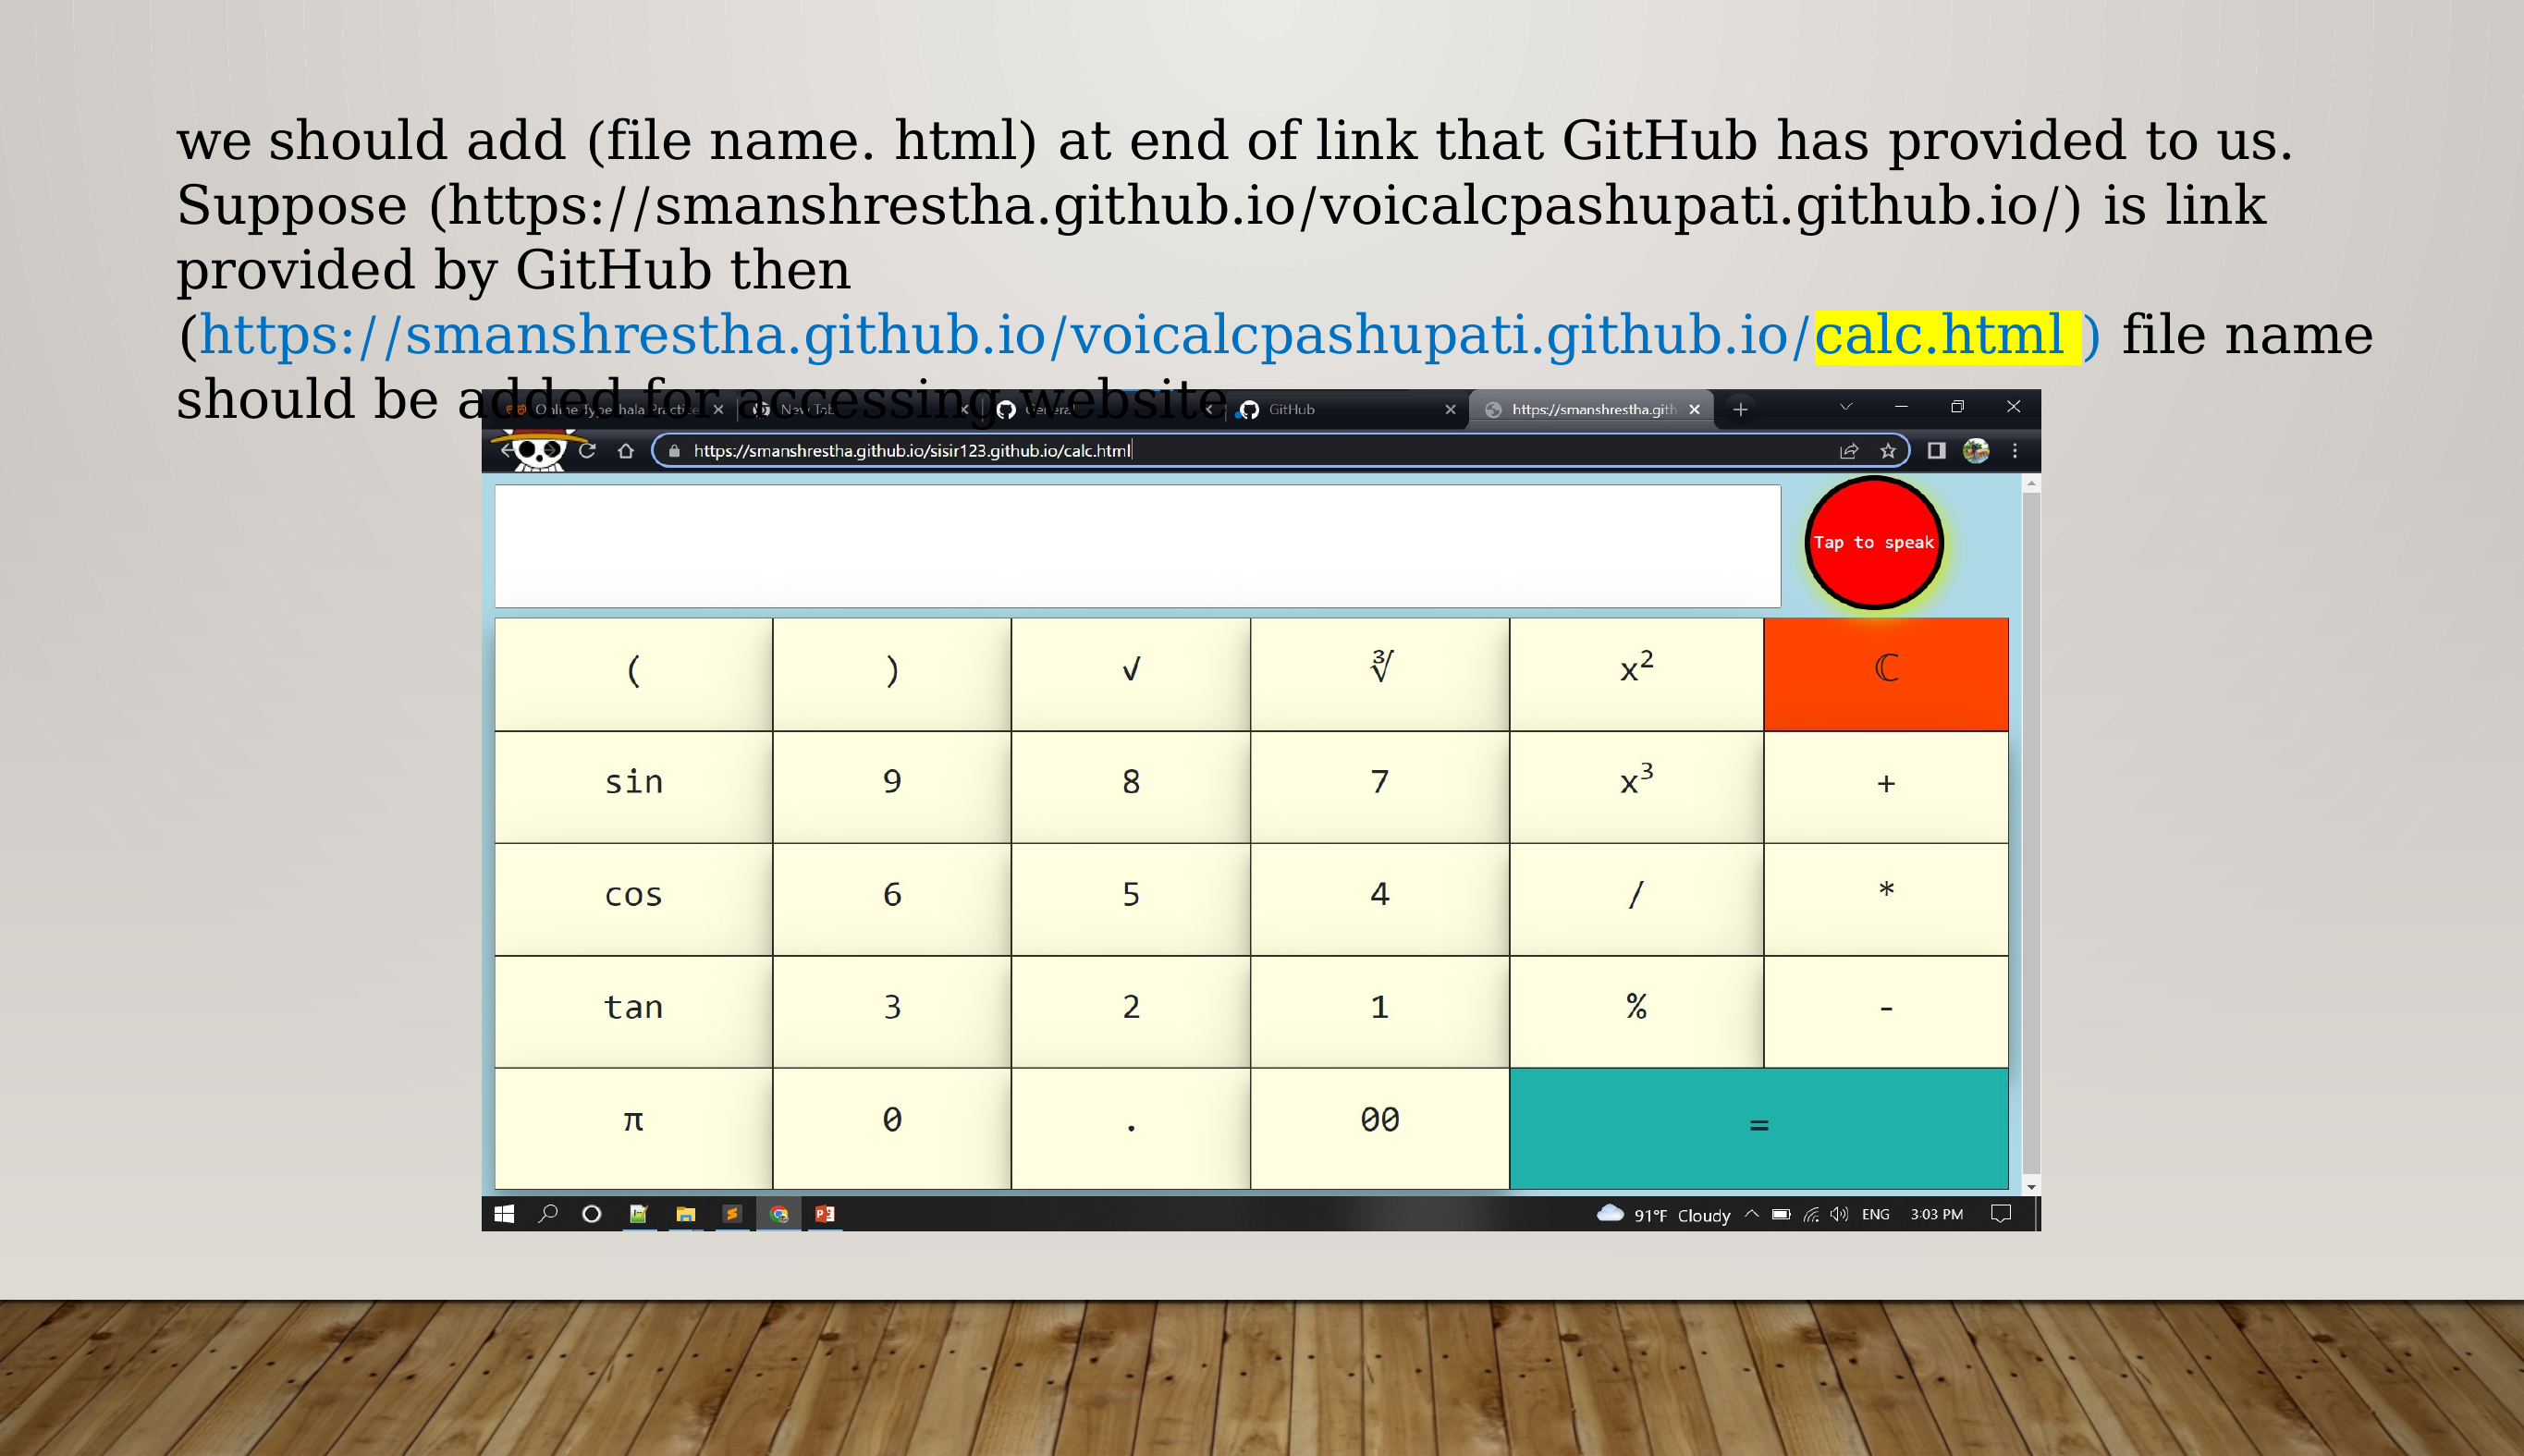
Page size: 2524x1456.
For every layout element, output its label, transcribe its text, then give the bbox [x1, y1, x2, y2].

picture [0, 1300, 2524, 1456]
text_box we should add (file name. html) at end of link that GitHub has provided to us. Suppose (https://smanshrestha.github.io/voicalcpashupati.github.io/) is link provided by GitHub then (https://smanshrestha.github.io/voicalcpashupati.github.io/calc.html ) file name should be added for accessing website. [162, 99, 2493, 501]
picture [482, 388, 2042, 1232]
